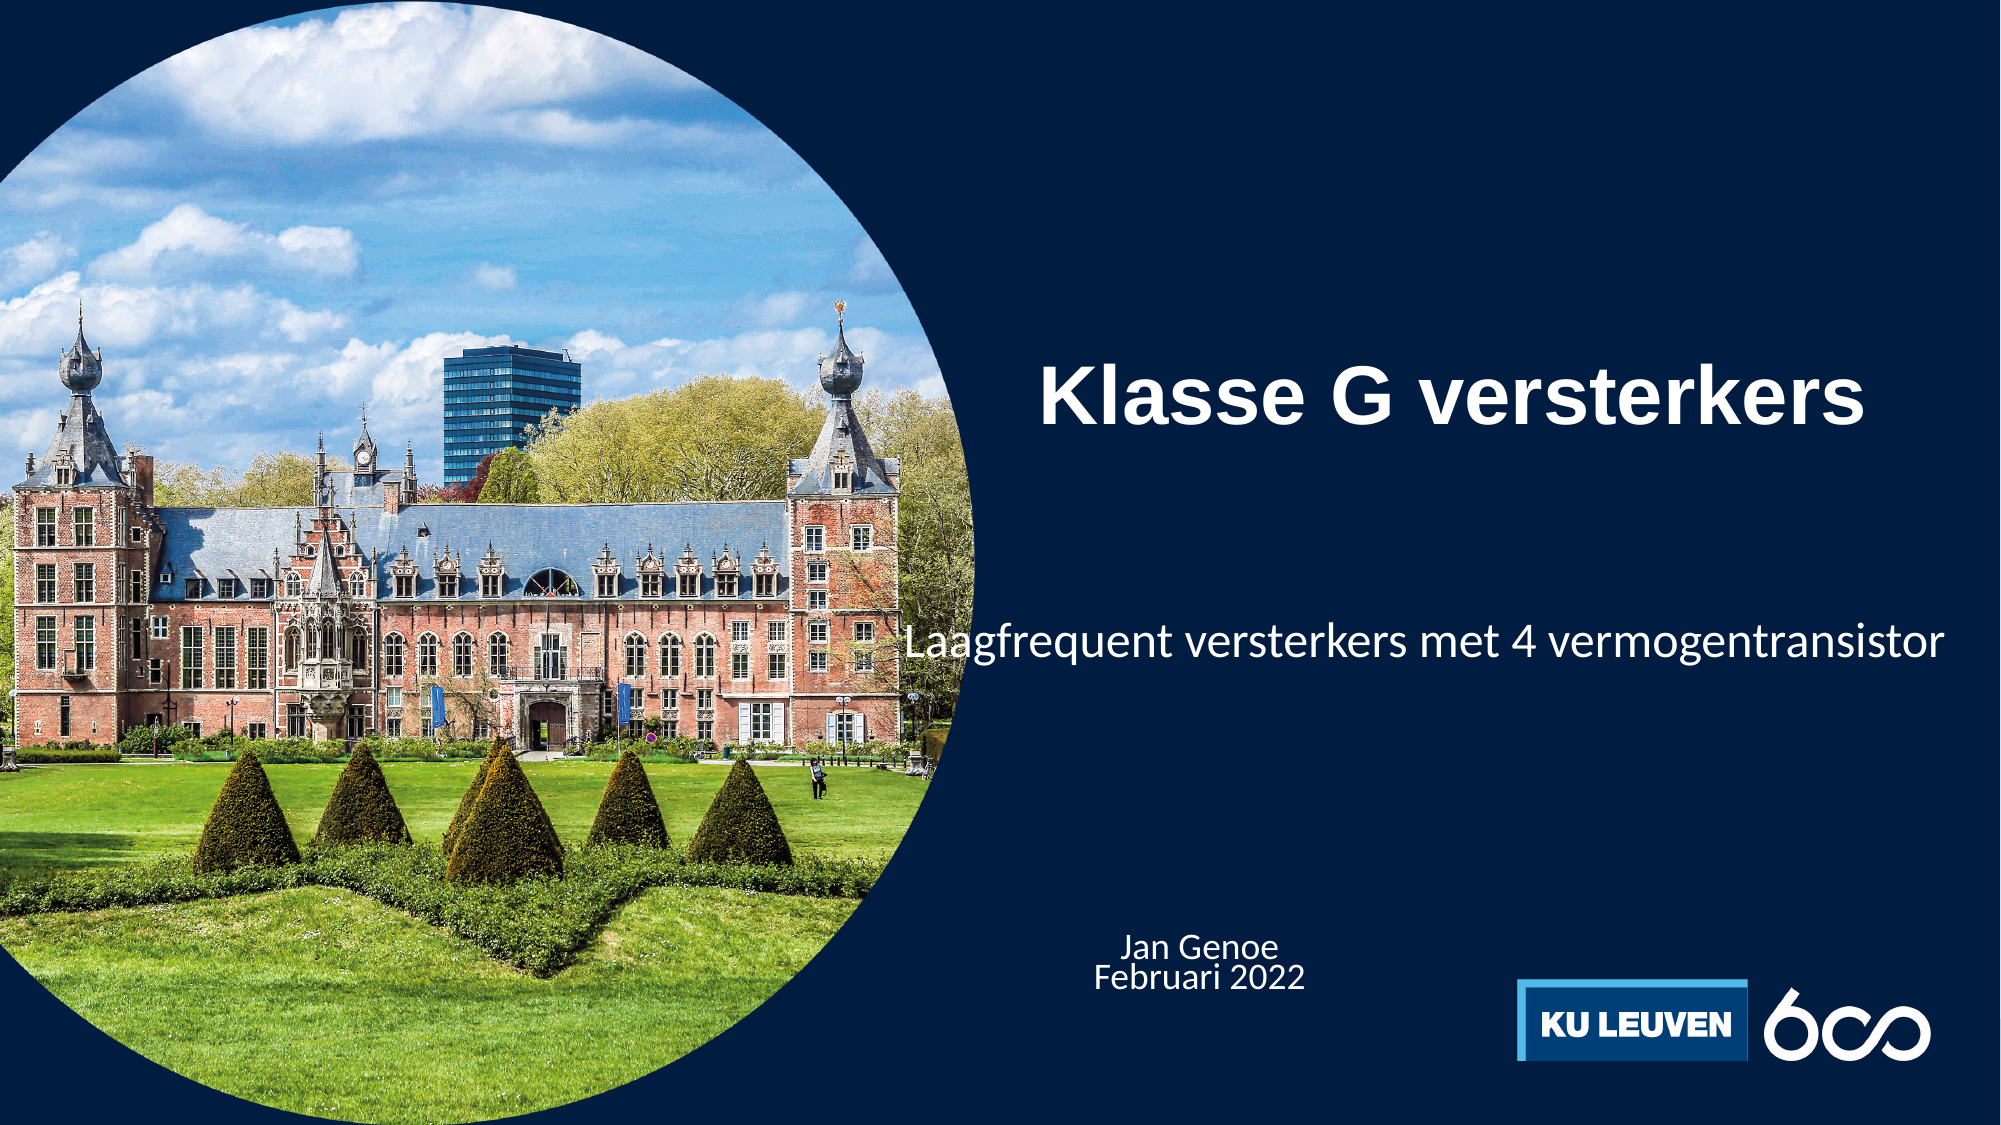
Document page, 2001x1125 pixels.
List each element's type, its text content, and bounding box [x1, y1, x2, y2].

text_box Jan Genoe [1105, 914, 1295, 944]
text_box Februari 2022 [1079, 944, 1321, 1005]
picture [1517, 979, 1931, 1061]
text_box Laagfrequent versterkers met 4 vermogentransistor [889, 599, 1961, 675]
title Klasse G versterkers [1039, 283, 1906, 511]
picture [0, 0, 1020, 1125]
